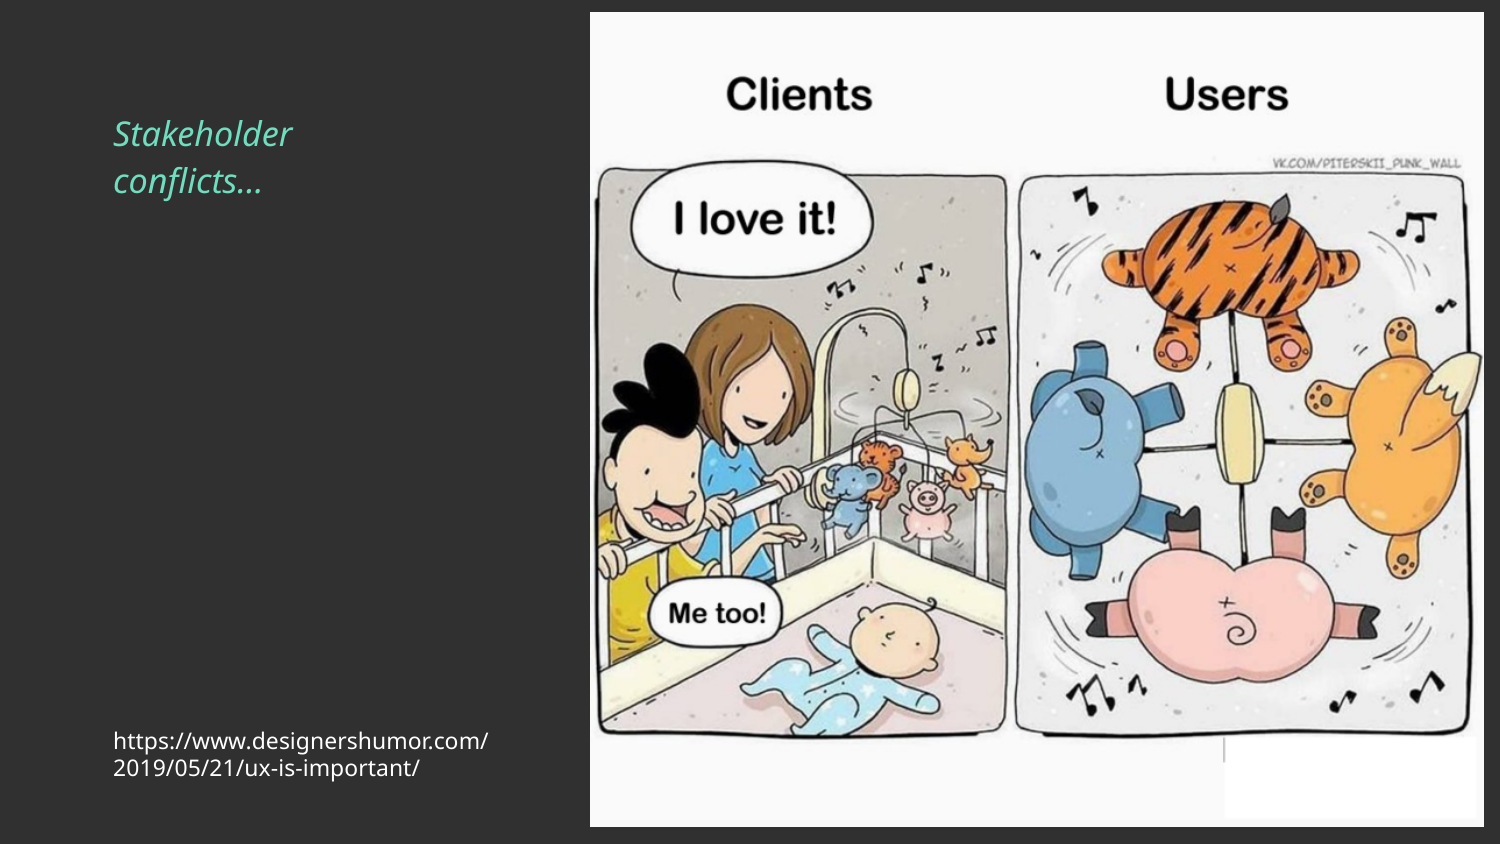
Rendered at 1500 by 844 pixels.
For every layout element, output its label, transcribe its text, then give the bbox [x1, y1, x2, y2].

picture [590, 12, 1484, 827]
title Stakeholder conflicts… [98, 94, 425, 219]
text_box https://www.designershumor.com/2019/05/21/ux-is-important/ [98, 718, 526, 807]
